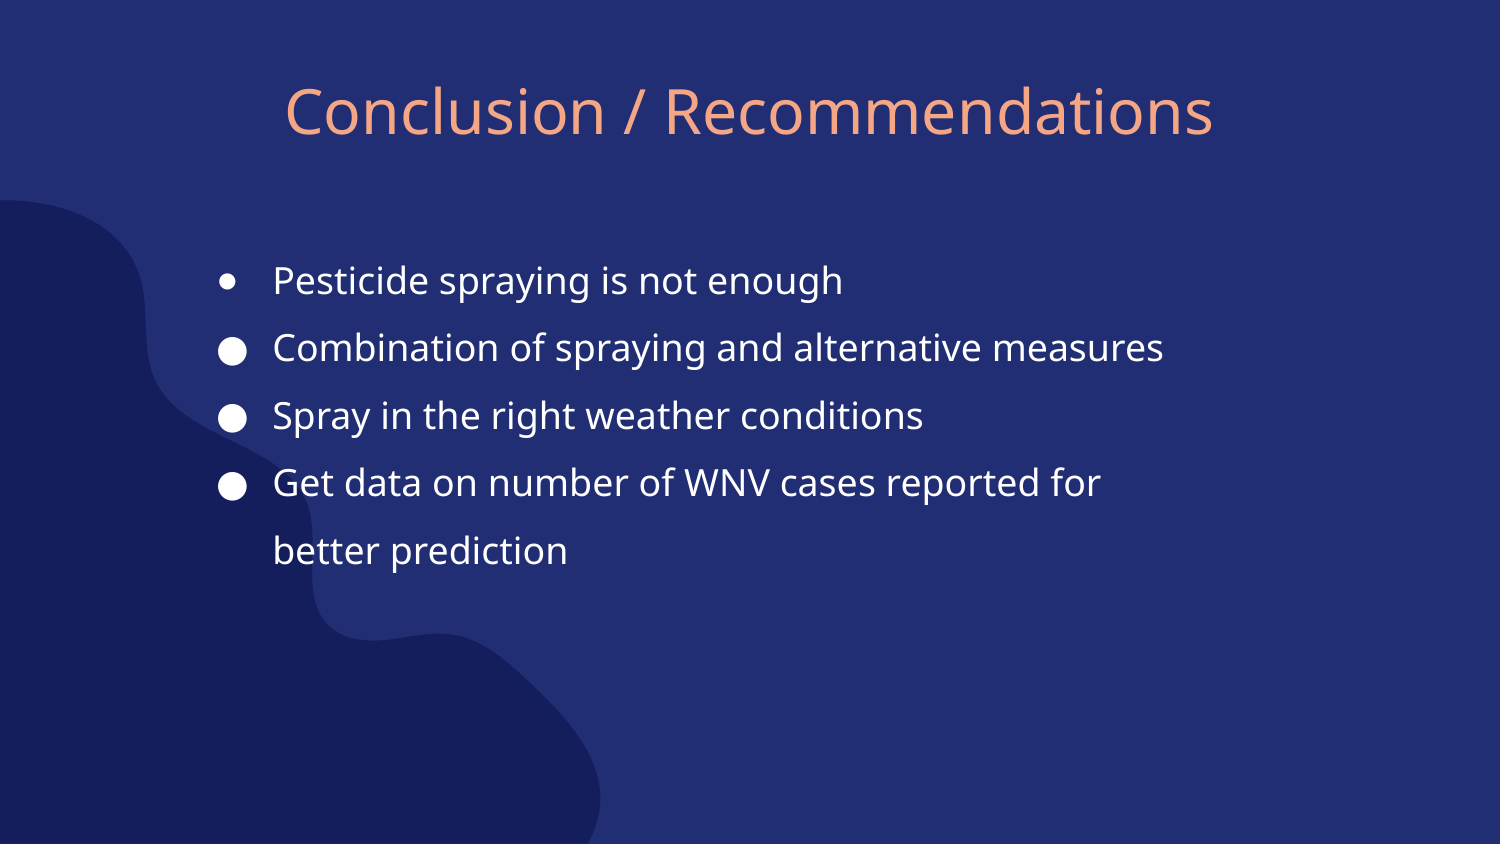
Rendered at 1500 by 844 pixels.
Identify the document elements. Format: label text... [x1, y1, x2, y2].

text_box Pesticide spraying is not enough Combination of spraying and alternative measures Spray in the right weather conditions Get data on number of WNV cases reported for better prediction [182, 219, 1228, 587]
title Conclusion / Recommendations [77, 56, 1423, 181]
